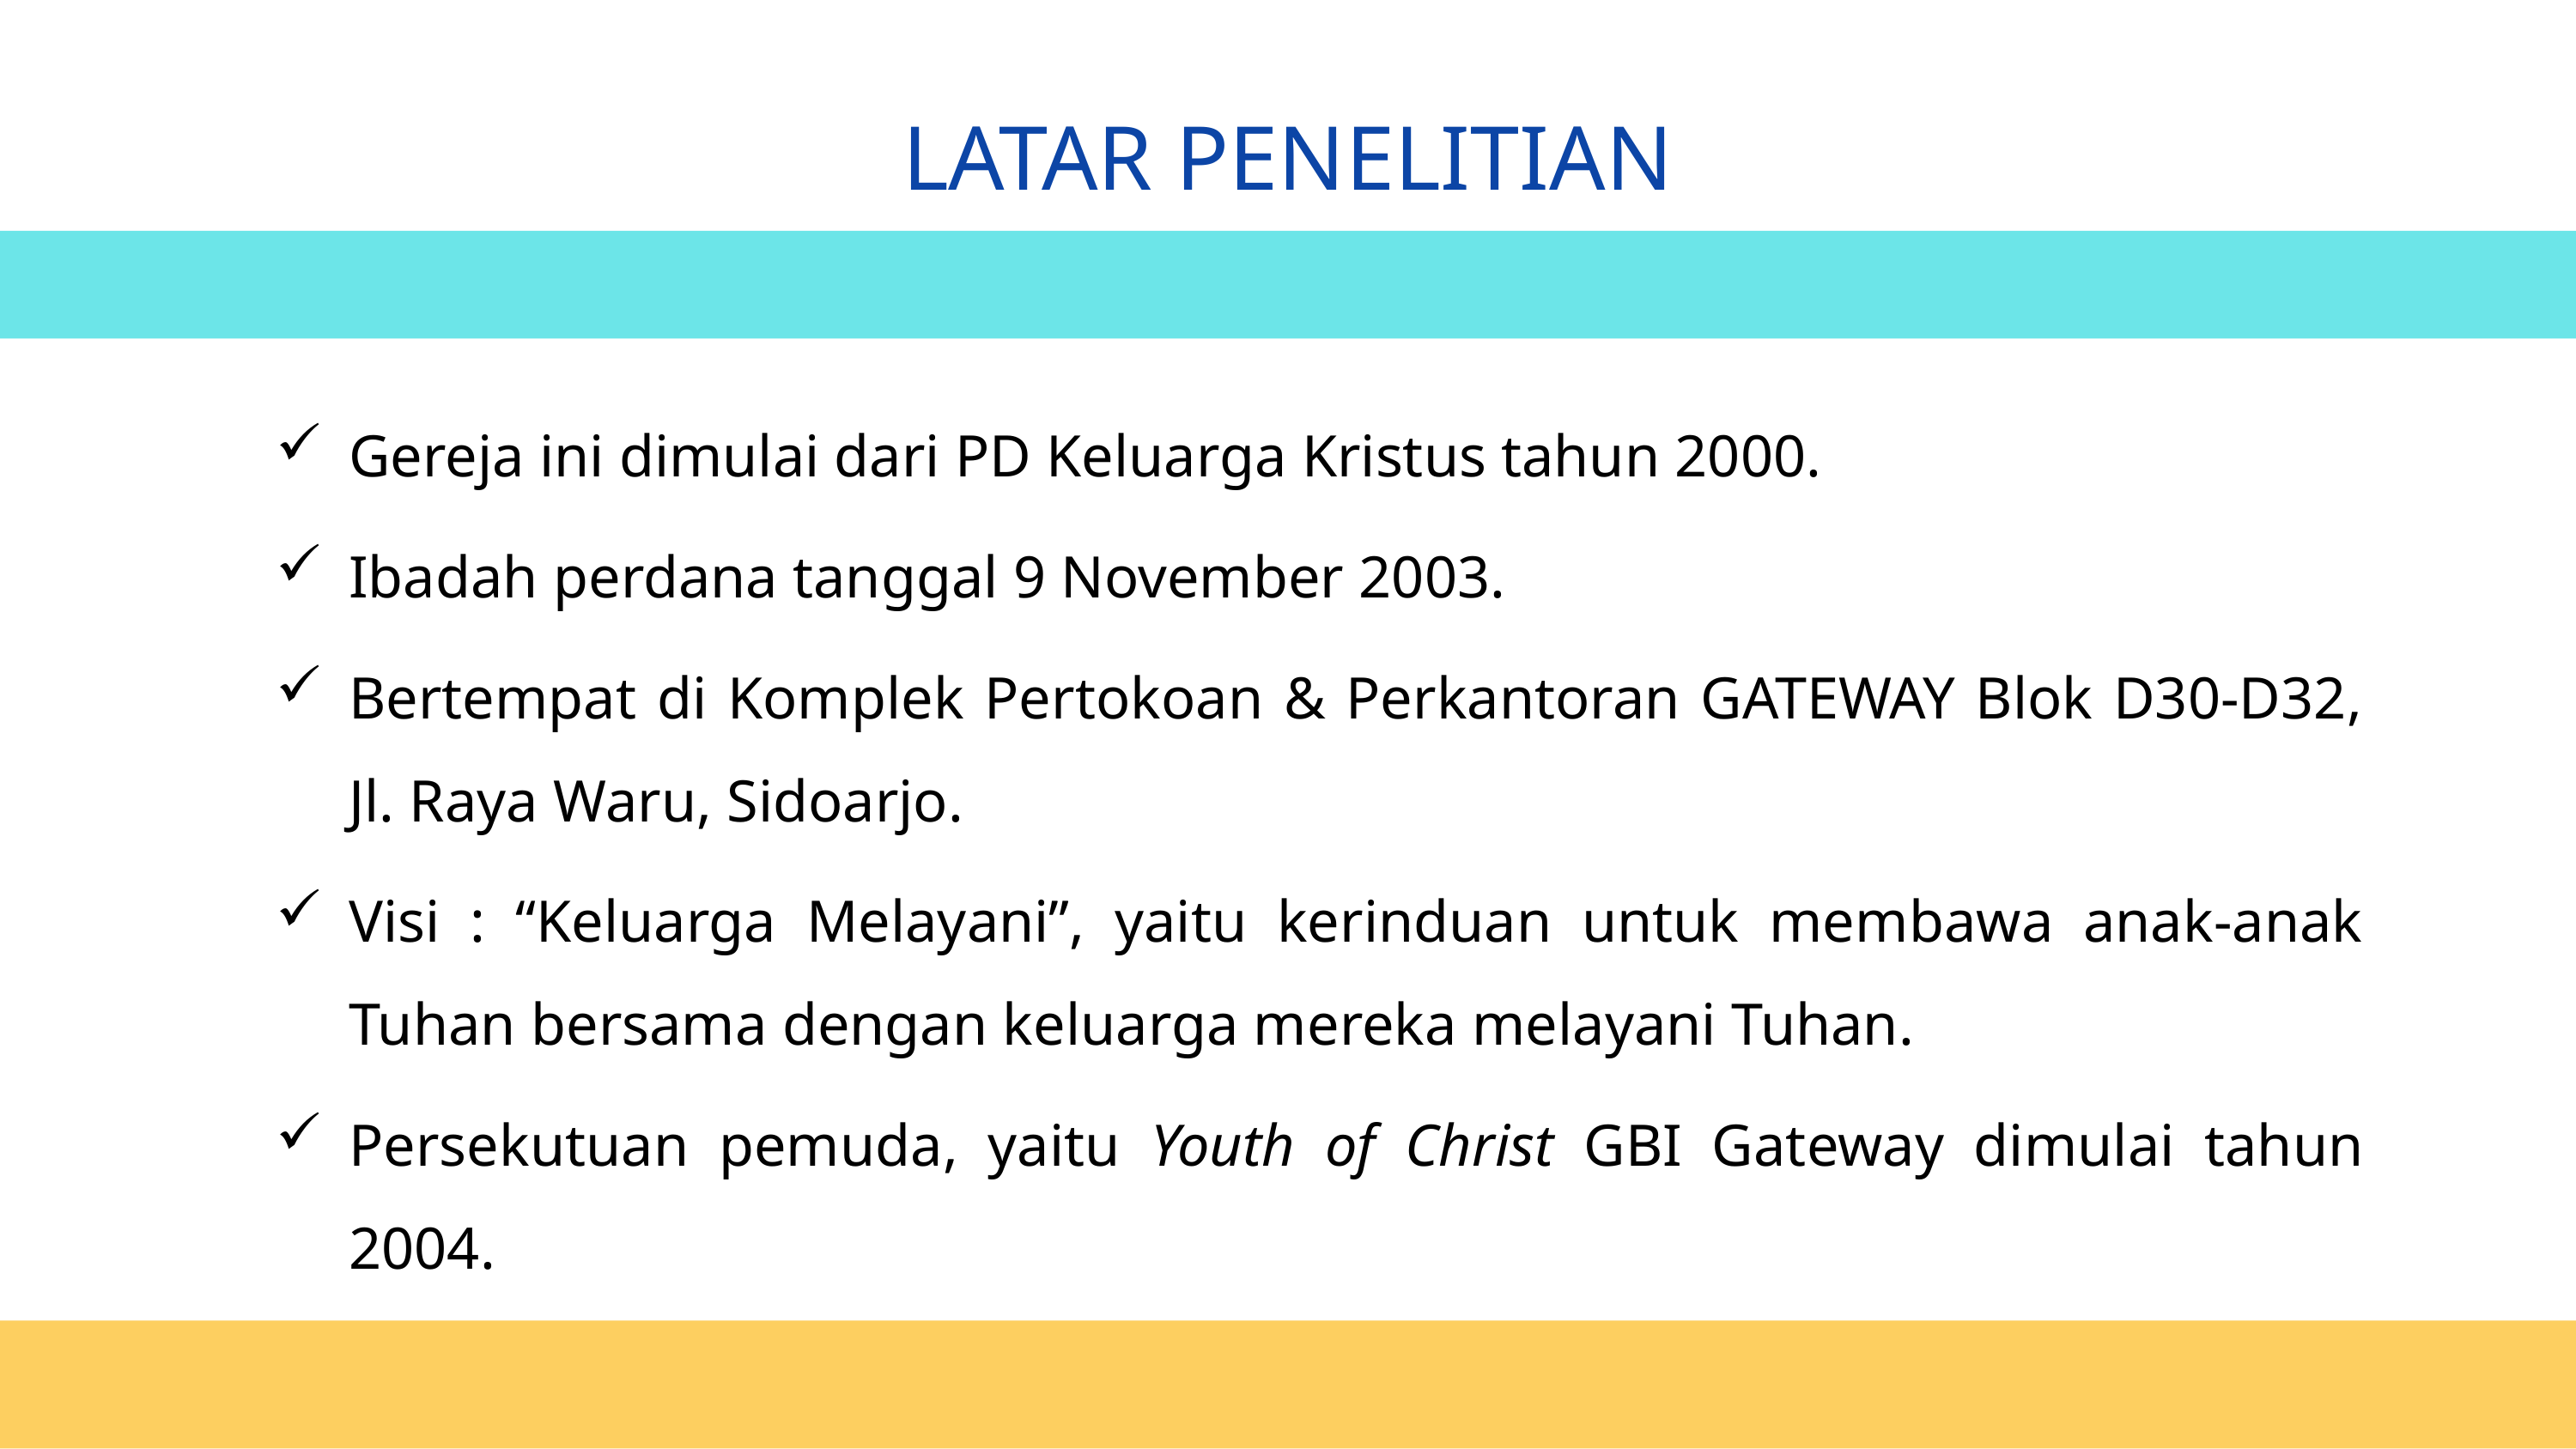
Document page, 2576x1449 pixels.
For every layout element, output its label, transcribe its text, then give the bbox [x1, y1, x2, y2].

text_box [0, 230, 2576, 339]
text_box Gereja ini dimulai dari PD Keluarga Kristus tahun 2000. Ibadah perdana tanggal 9 November 2003. Bertempat di Komplek Pertokoan & Perkantoran GATEWAY Blok D30-D32, Jl. Raya Waru, Sidoarjo. Visi : “Keluarga Melayani”, yaitu kerinduan untuk membawa anak-anak Tuhan bersama dengan keluarga mereka melayani Tuhan. Persekutuan pemuda, yaitu Youth of Christ GBI Gateway dimulai tahun 2004. [211, 385, 2365, 1281]
text_box [0, 1320, 2576, 1449]
text_box LATAR PENELITIAN [162, 101, 2413, 209]
